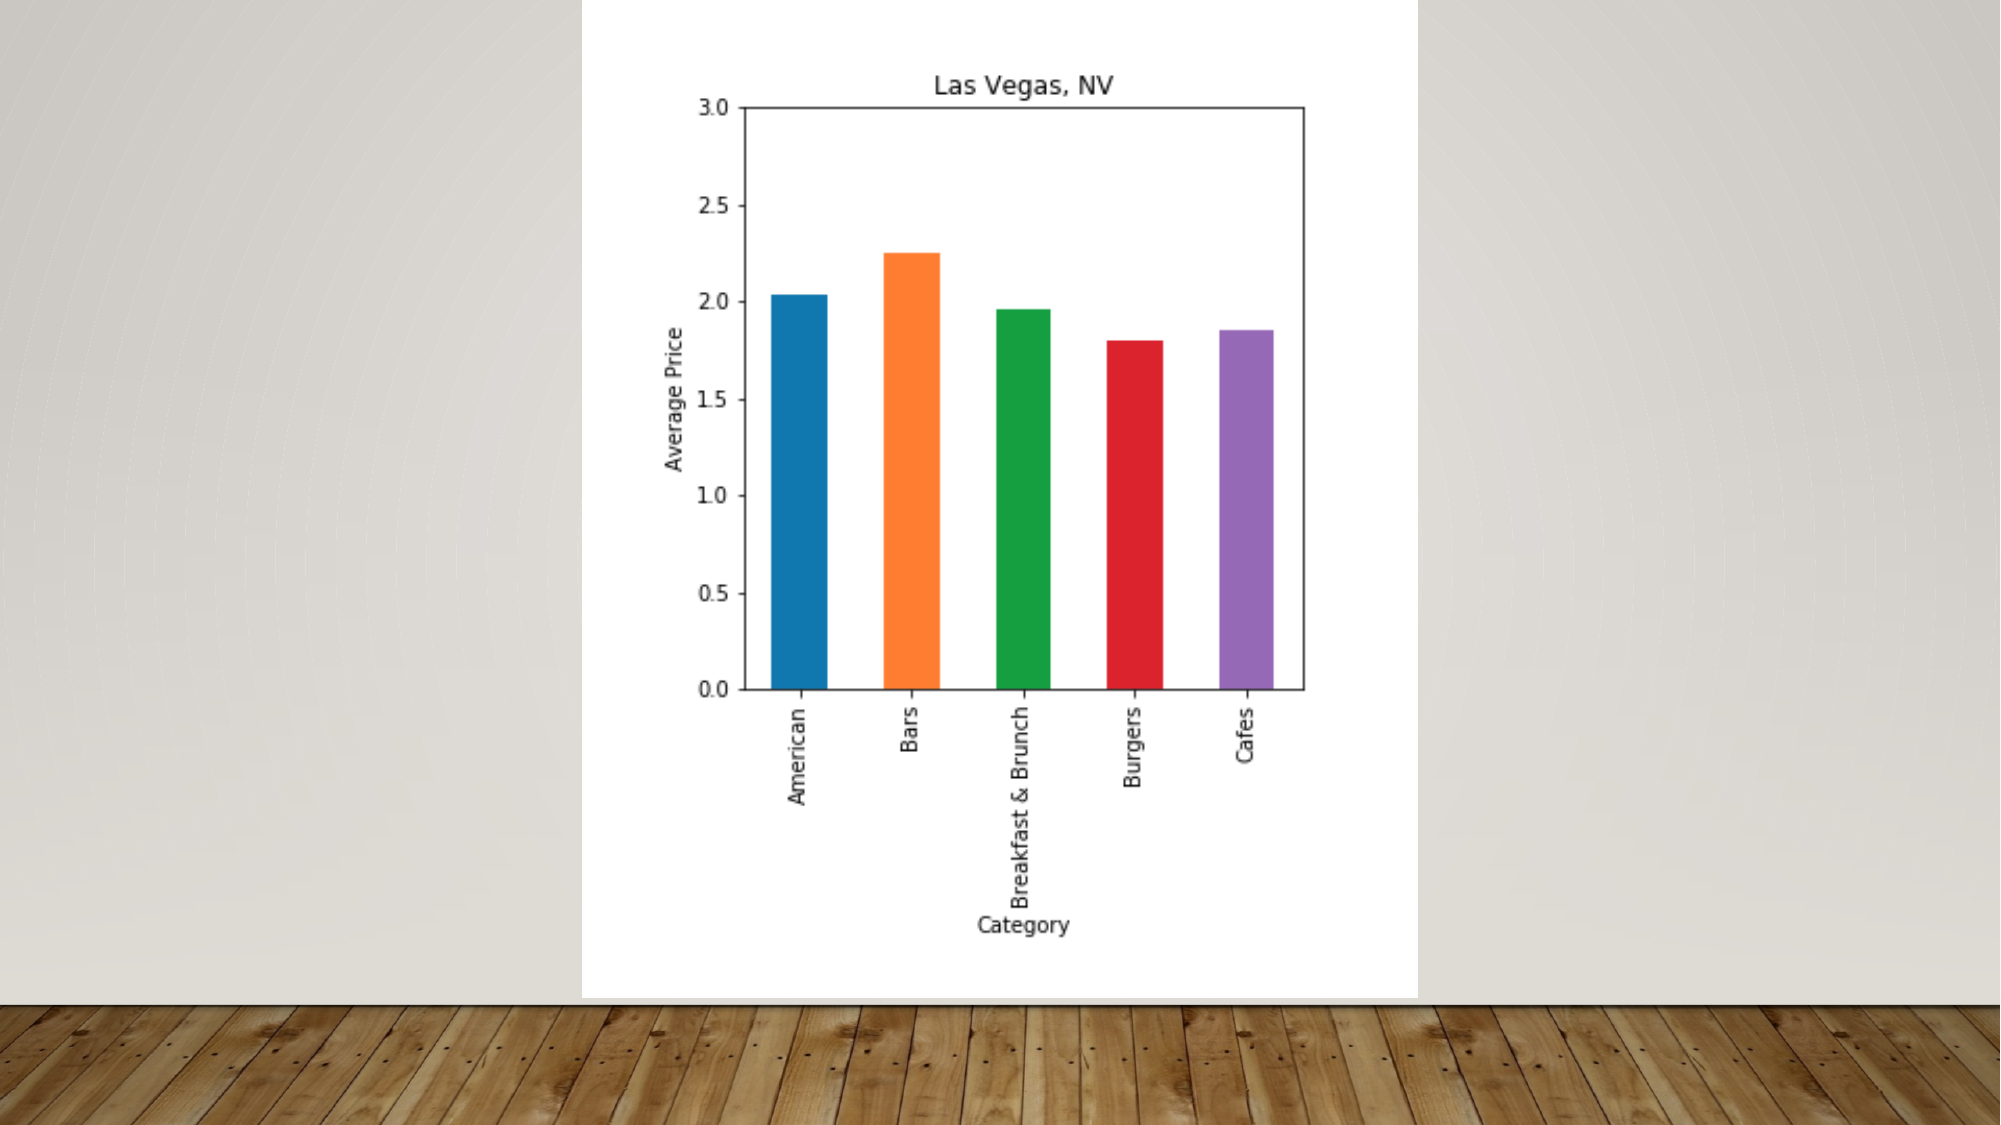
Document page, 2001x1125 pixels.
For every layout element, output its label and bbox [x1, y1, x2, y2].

picture [0, 1005, 2000, 1125]
picture [581, 0, 1418, 999]
